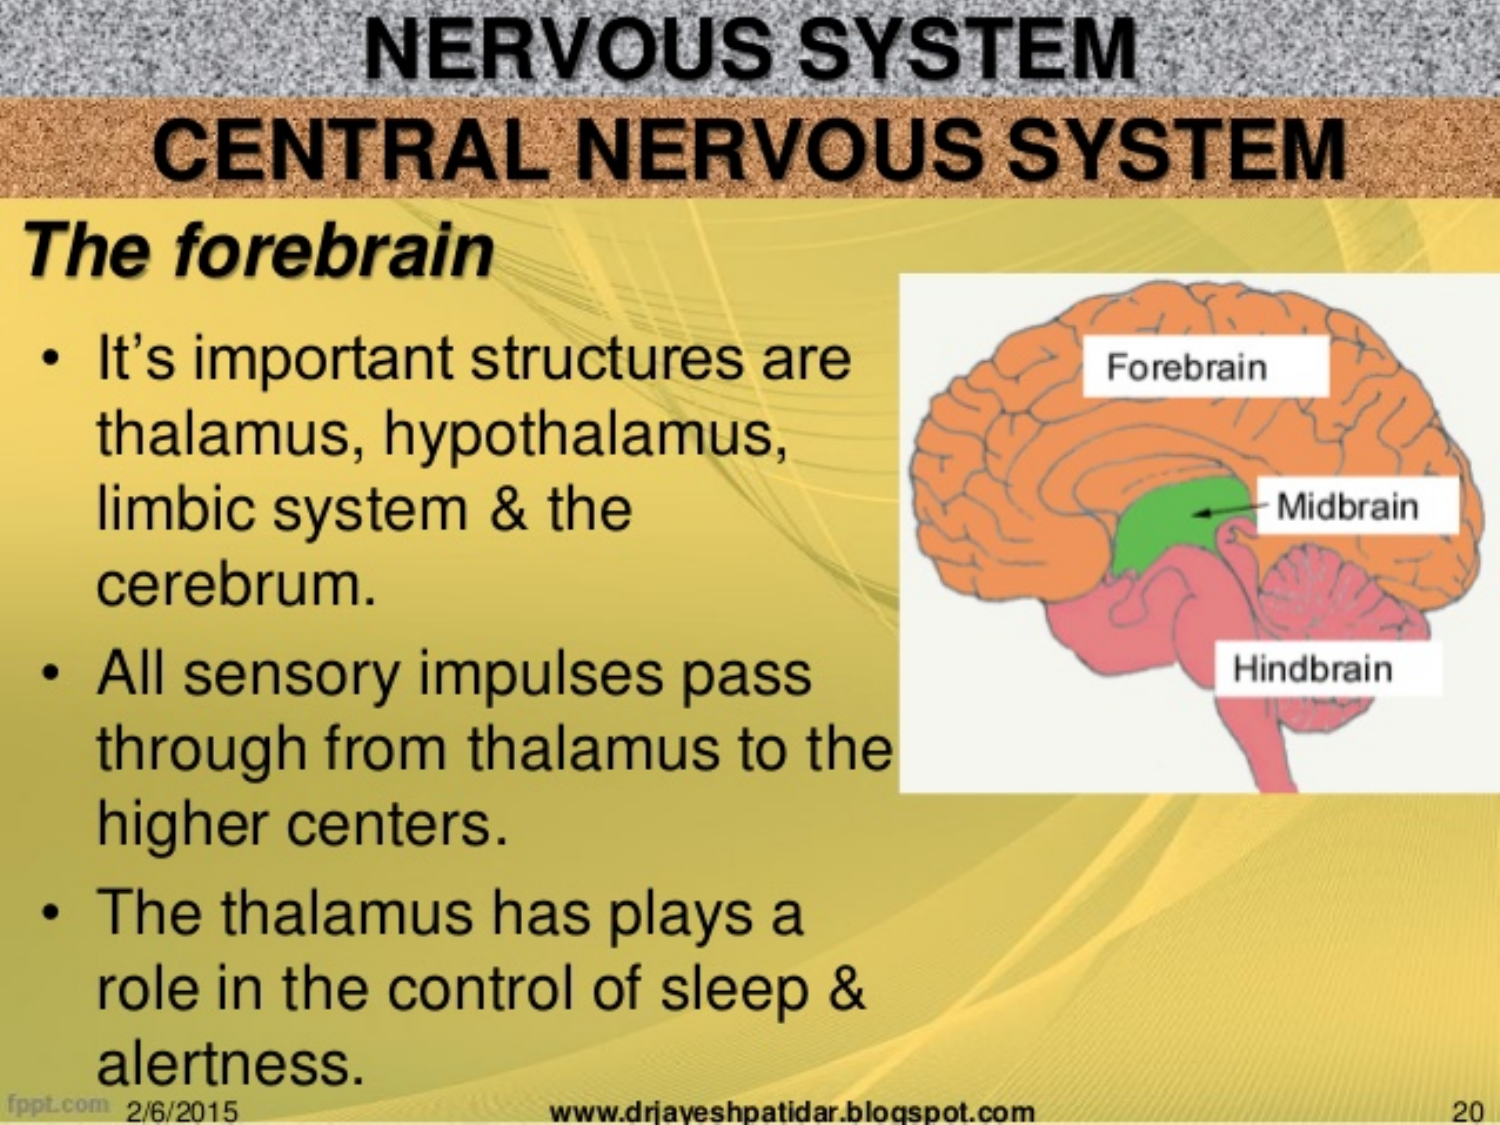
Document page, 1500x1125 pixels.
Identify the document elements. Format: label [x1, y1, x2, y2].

list [0, 0, 1500, 1125]
